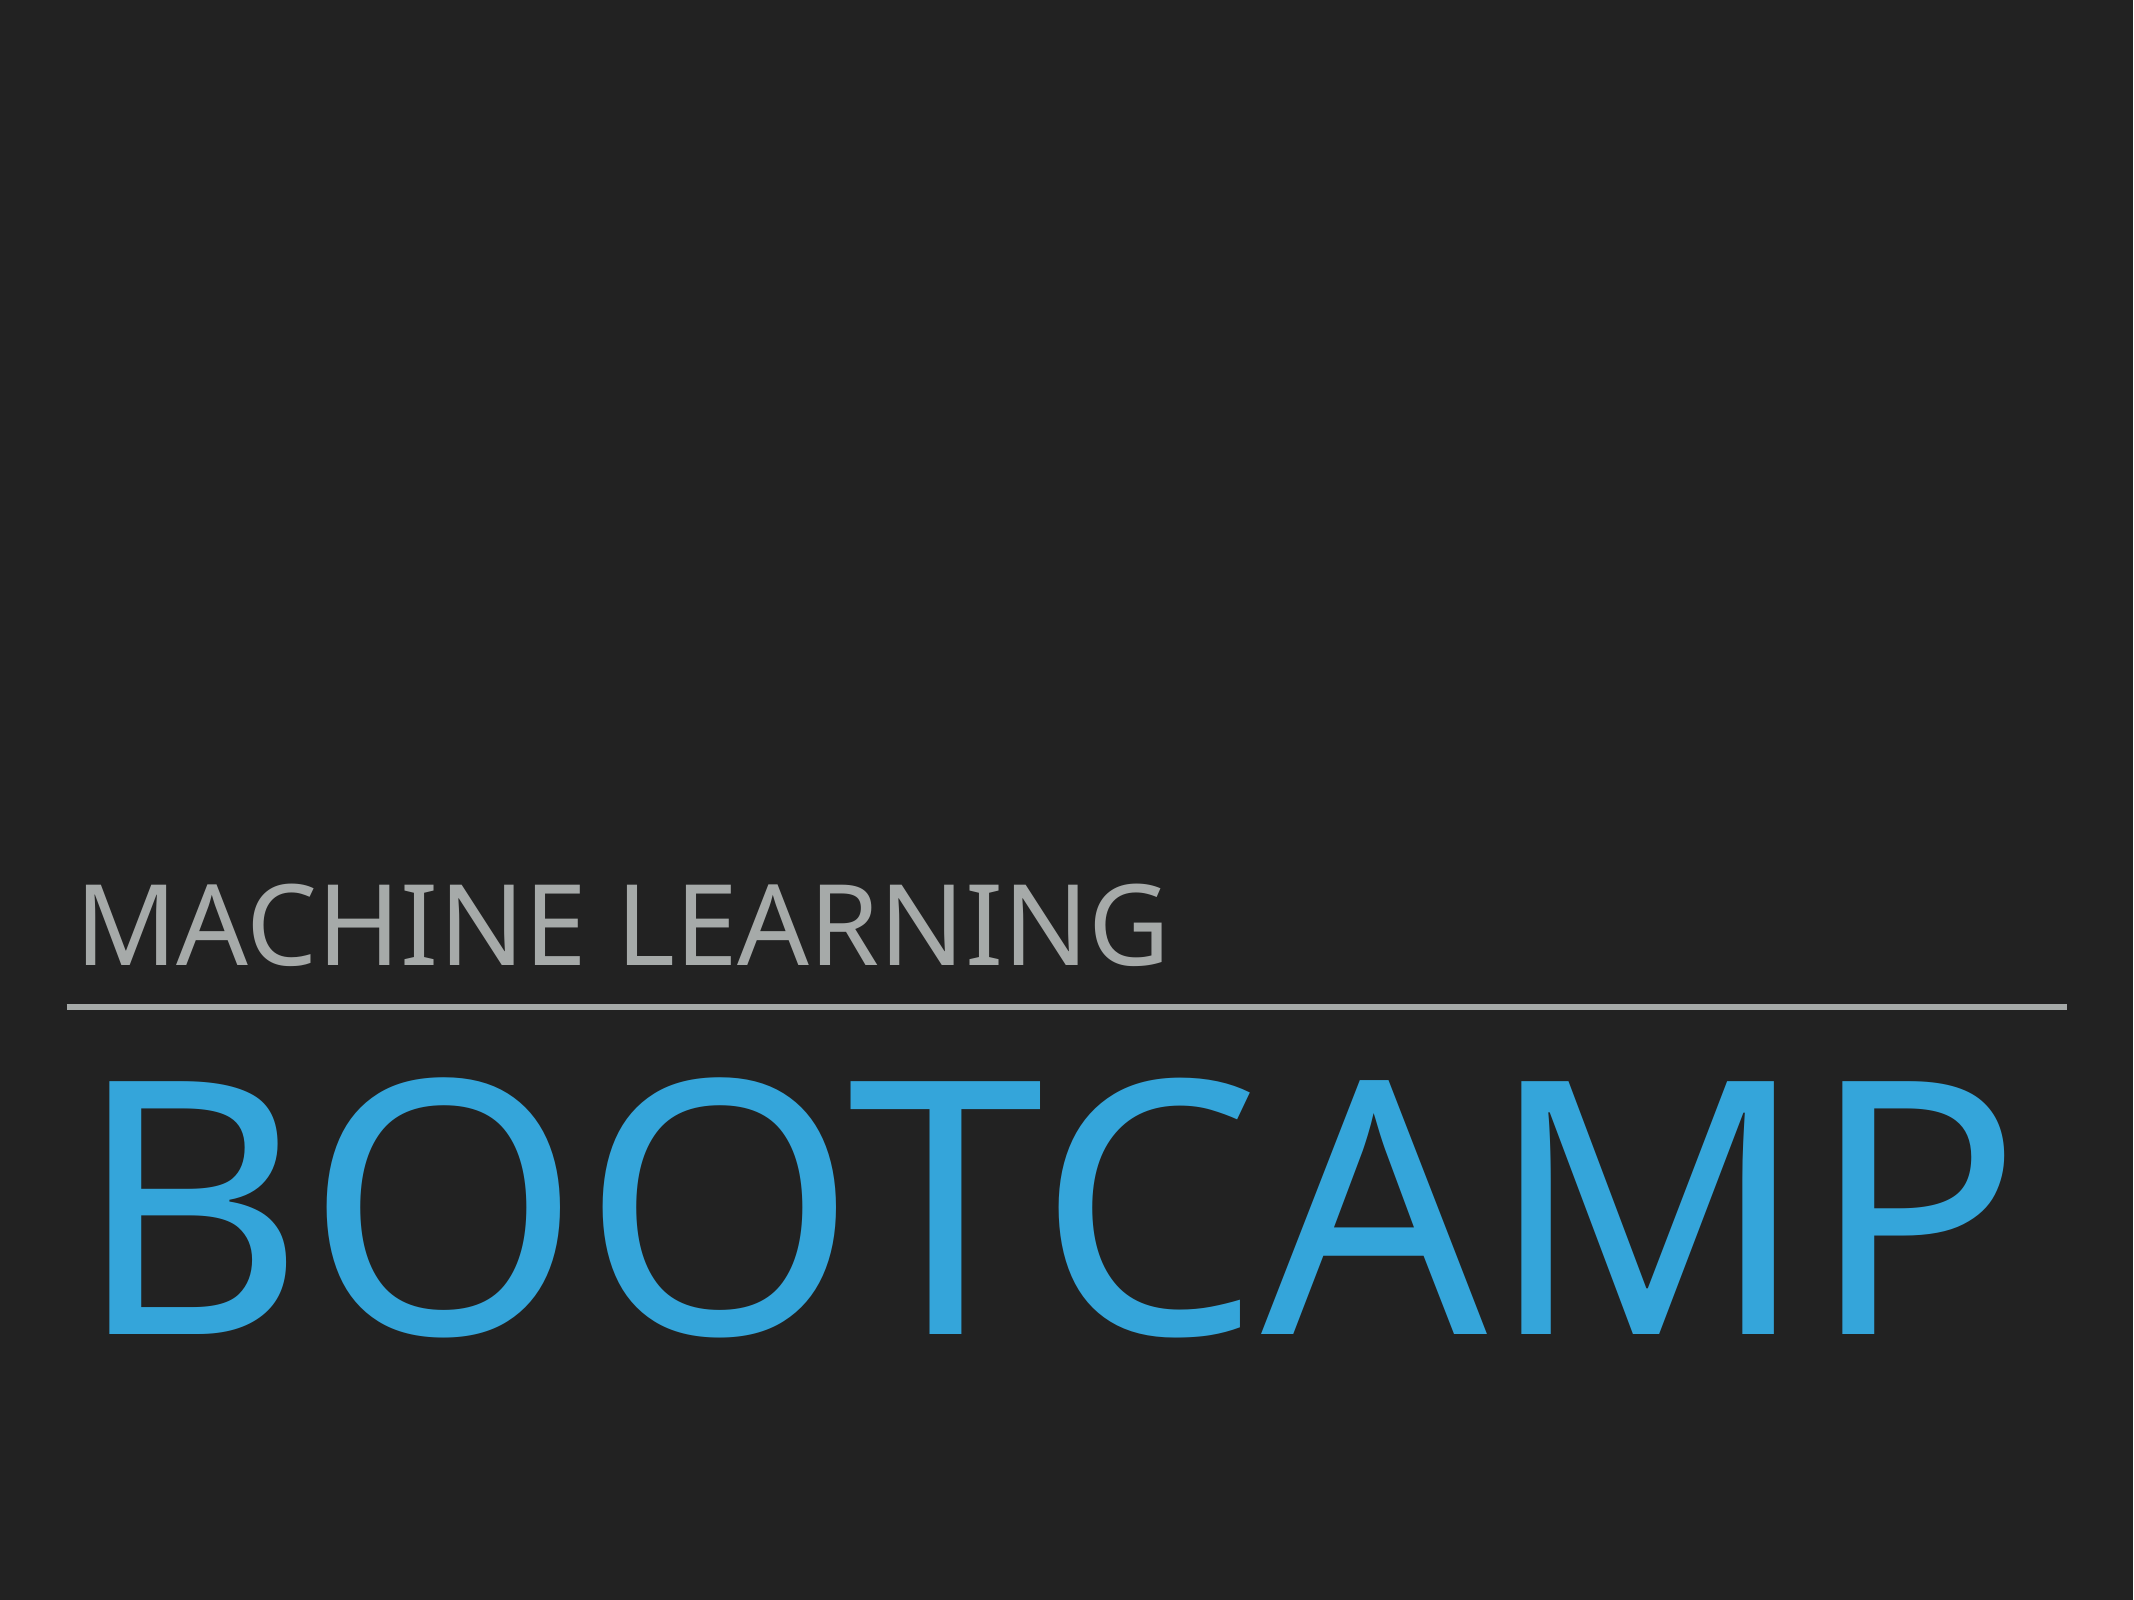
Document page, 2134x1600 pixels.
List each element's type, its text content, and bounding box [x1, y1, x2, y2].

subtitle Machine Learning [66, 699, 2068, 997]
title Bootcamp [66, 1053, 2068, 1499]
